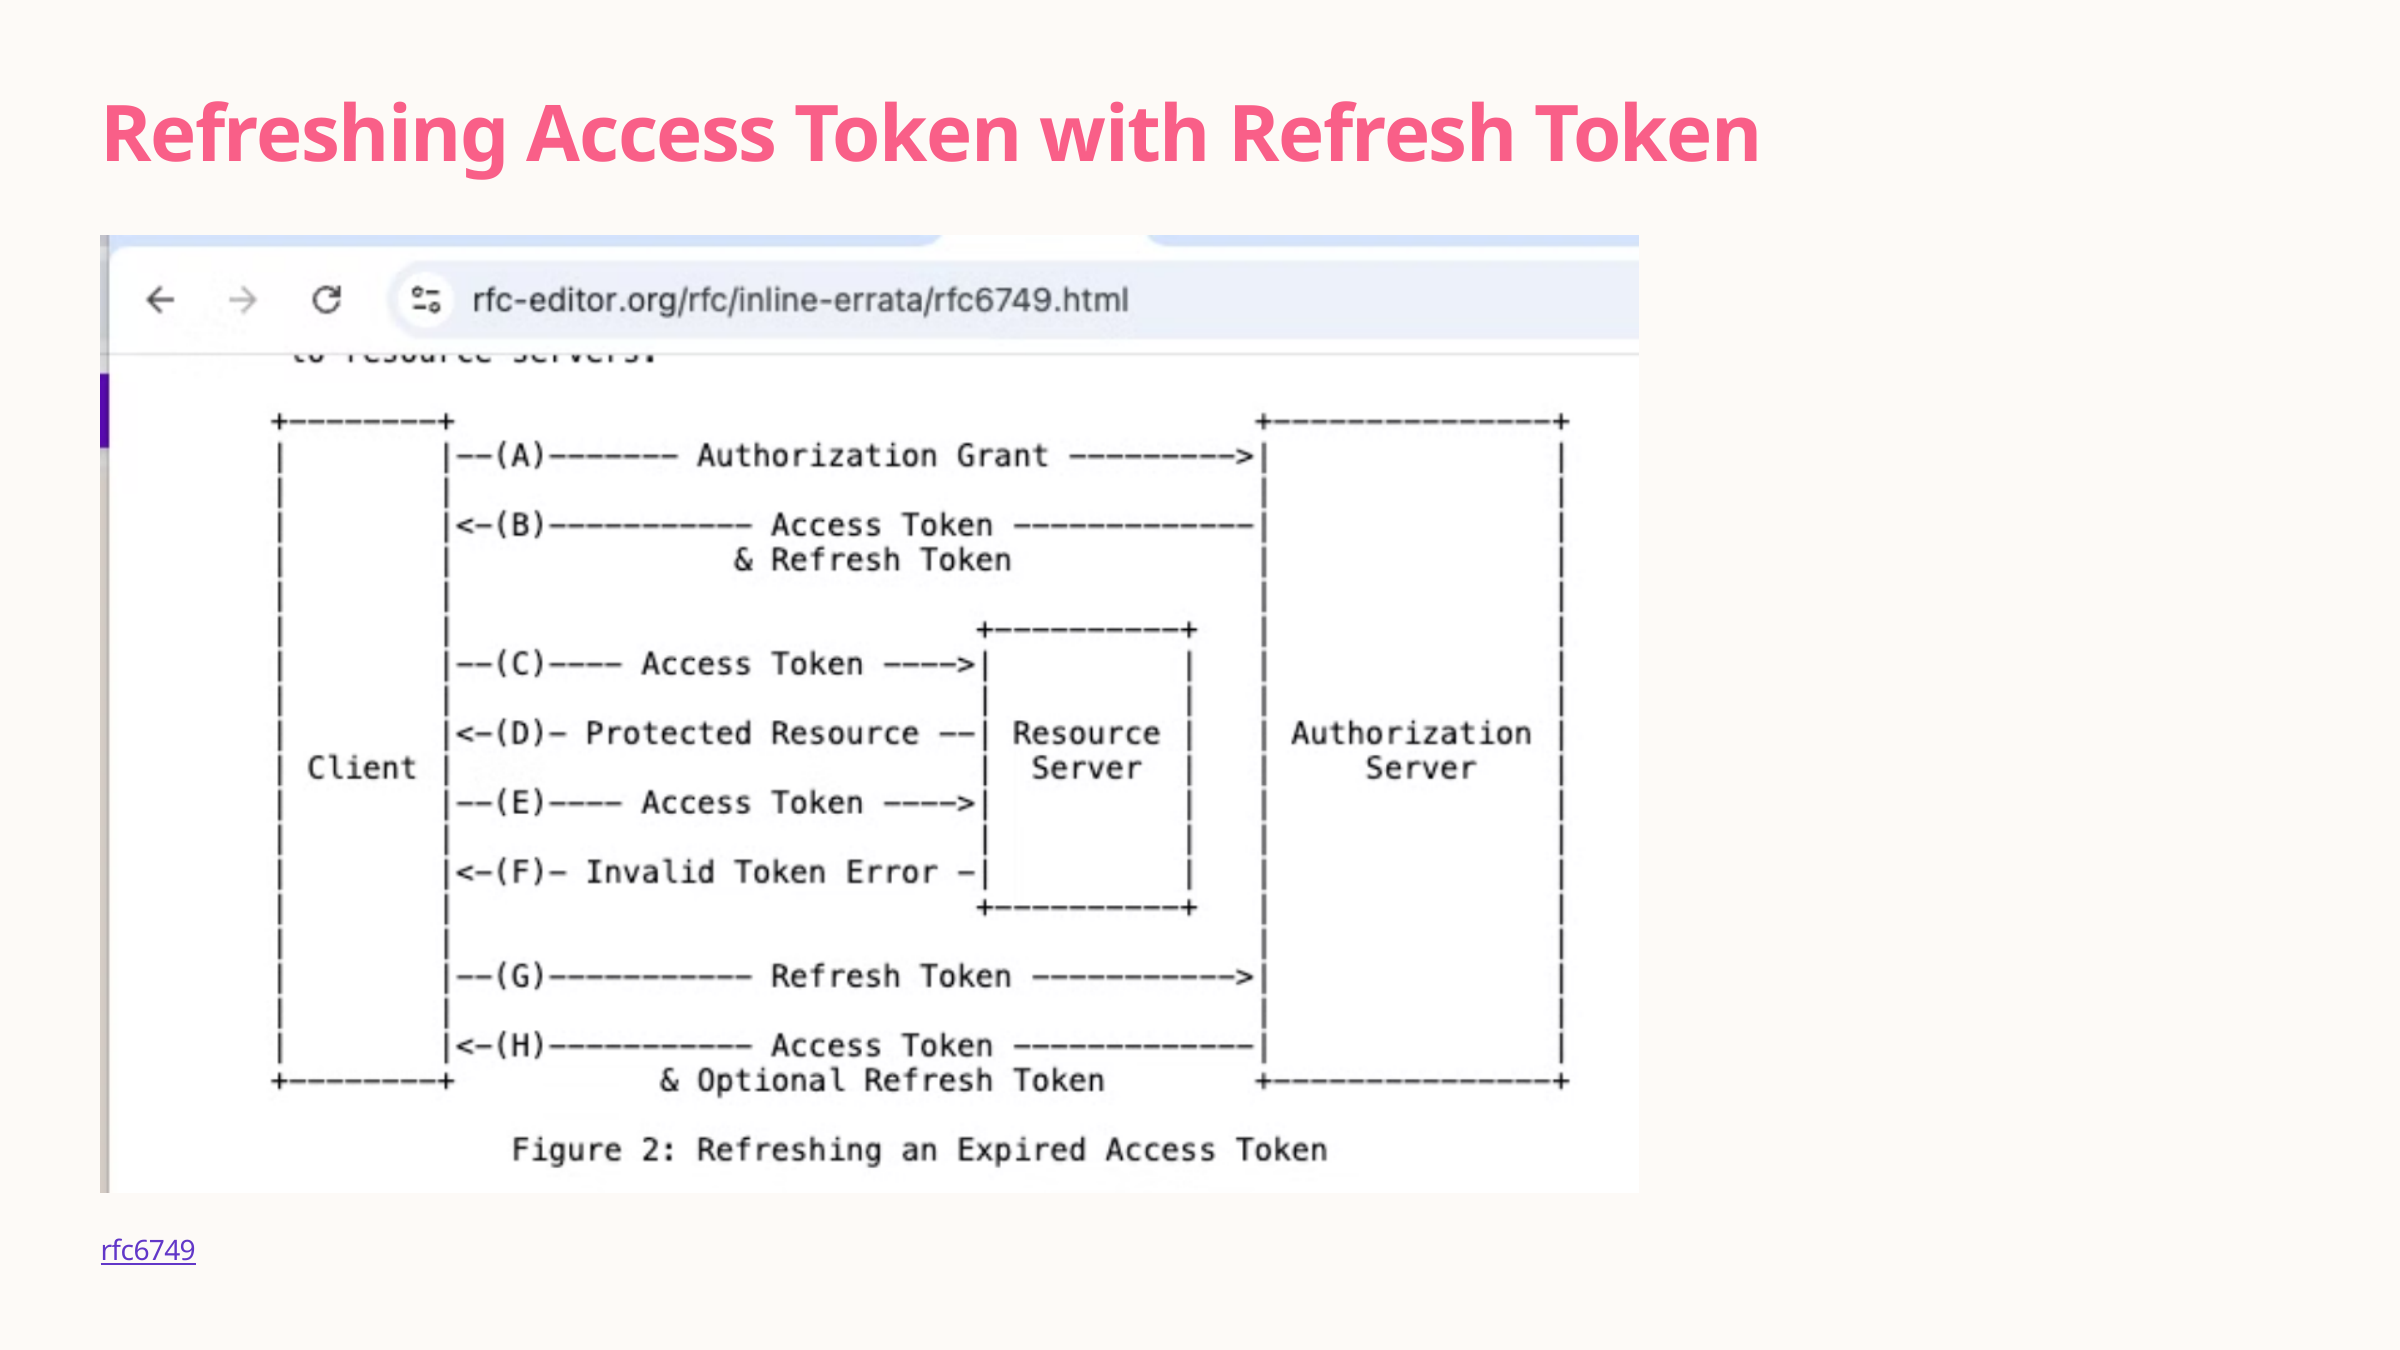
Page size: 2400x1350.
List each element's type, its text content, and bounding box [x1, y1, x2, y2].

text_box rfc6749 [100, 1225, 2300, 1271]
text_box Refreshing Access Token with Refresh Token [100, 79, 1644, 178]
picture [100, 235, 1639, 1193]
